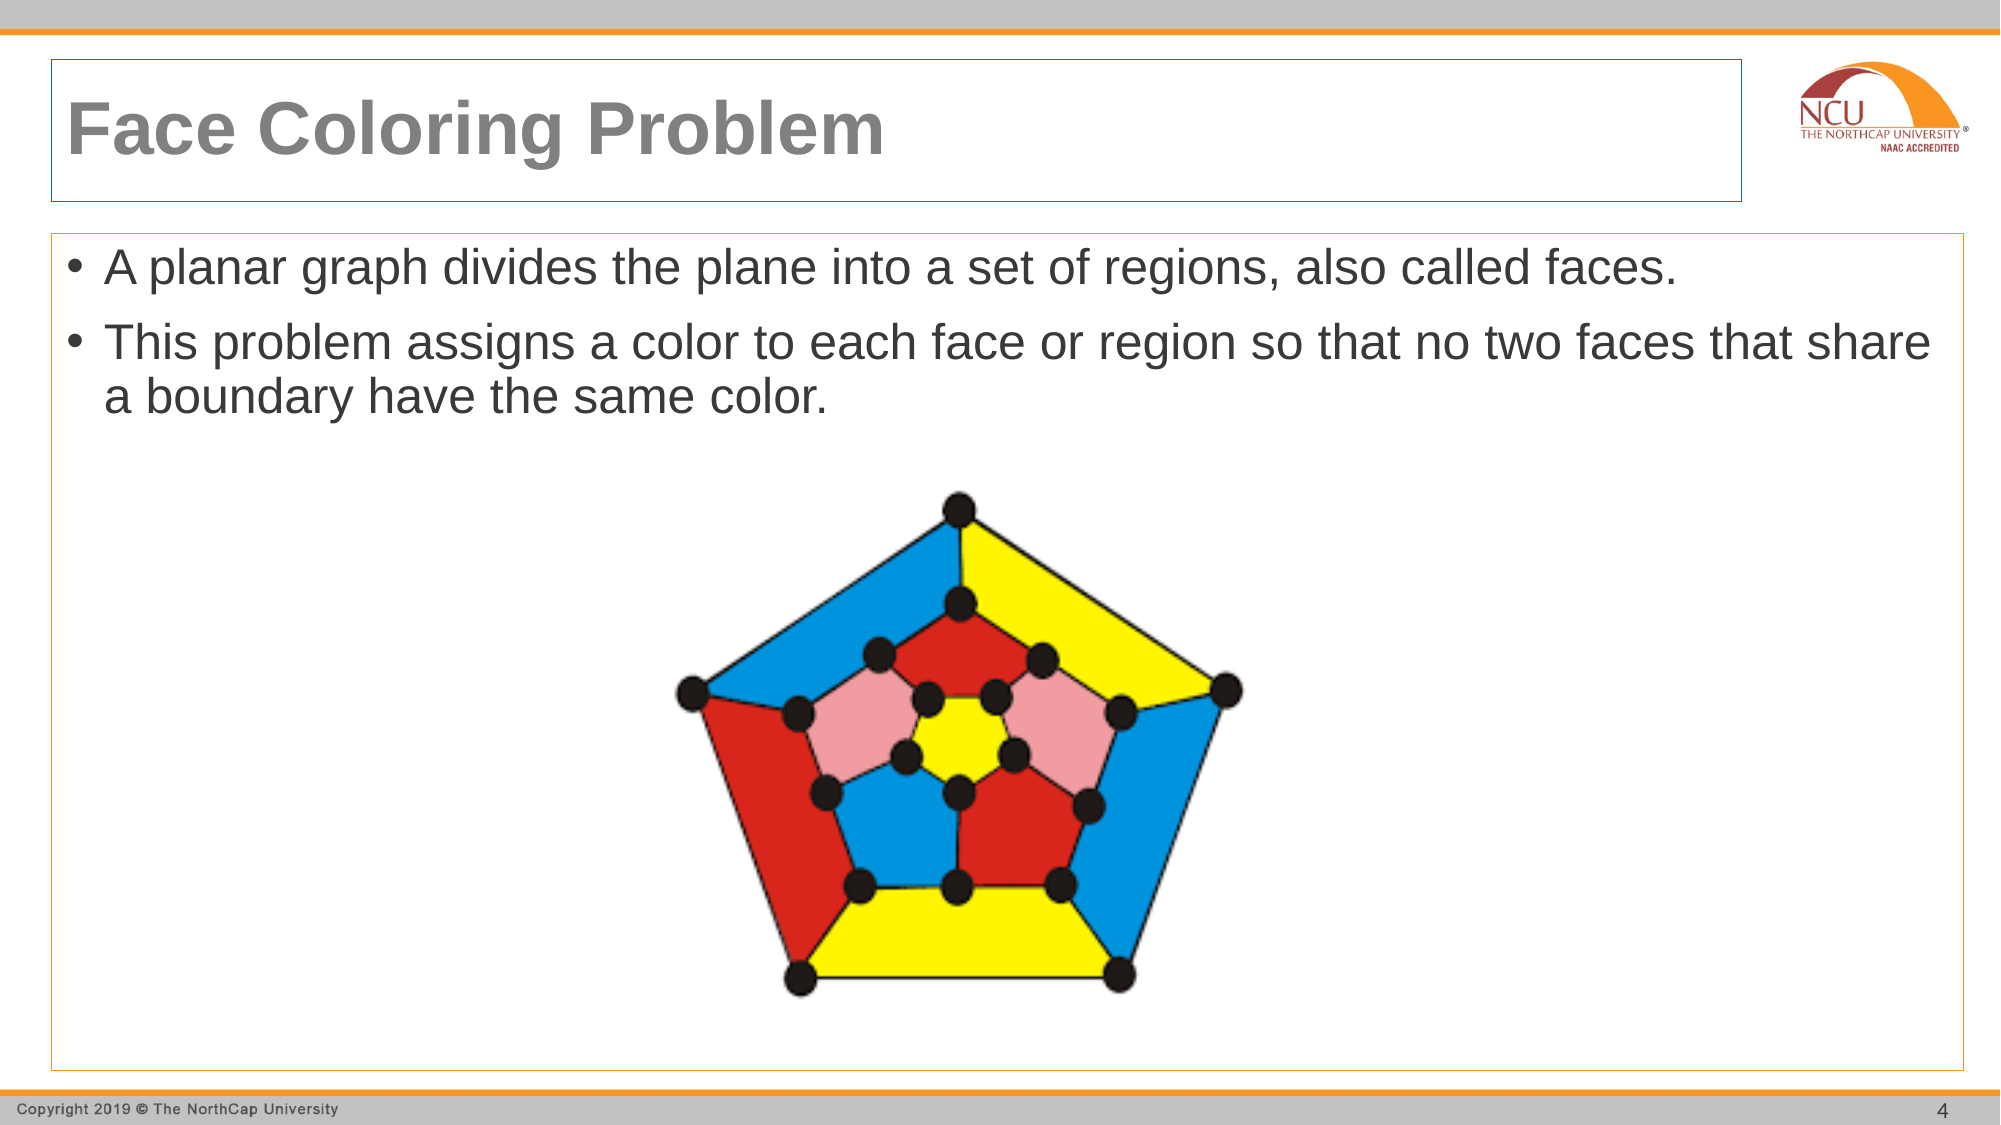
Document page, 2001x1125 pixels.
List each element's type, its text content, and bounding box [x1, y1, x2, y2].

title Face Coloring Problem [51, 59, 1742, 202]
slide_number 4 [1791, 1094, 1964, 1125]
picture [624, 481, 1298, 1053]
list A planar graph divides the plane into a set of regions, also called faces. This problem assigns a color to each face or region so that no two faces that share a boundary have the same color. [51, 233, 1964, 1071]
